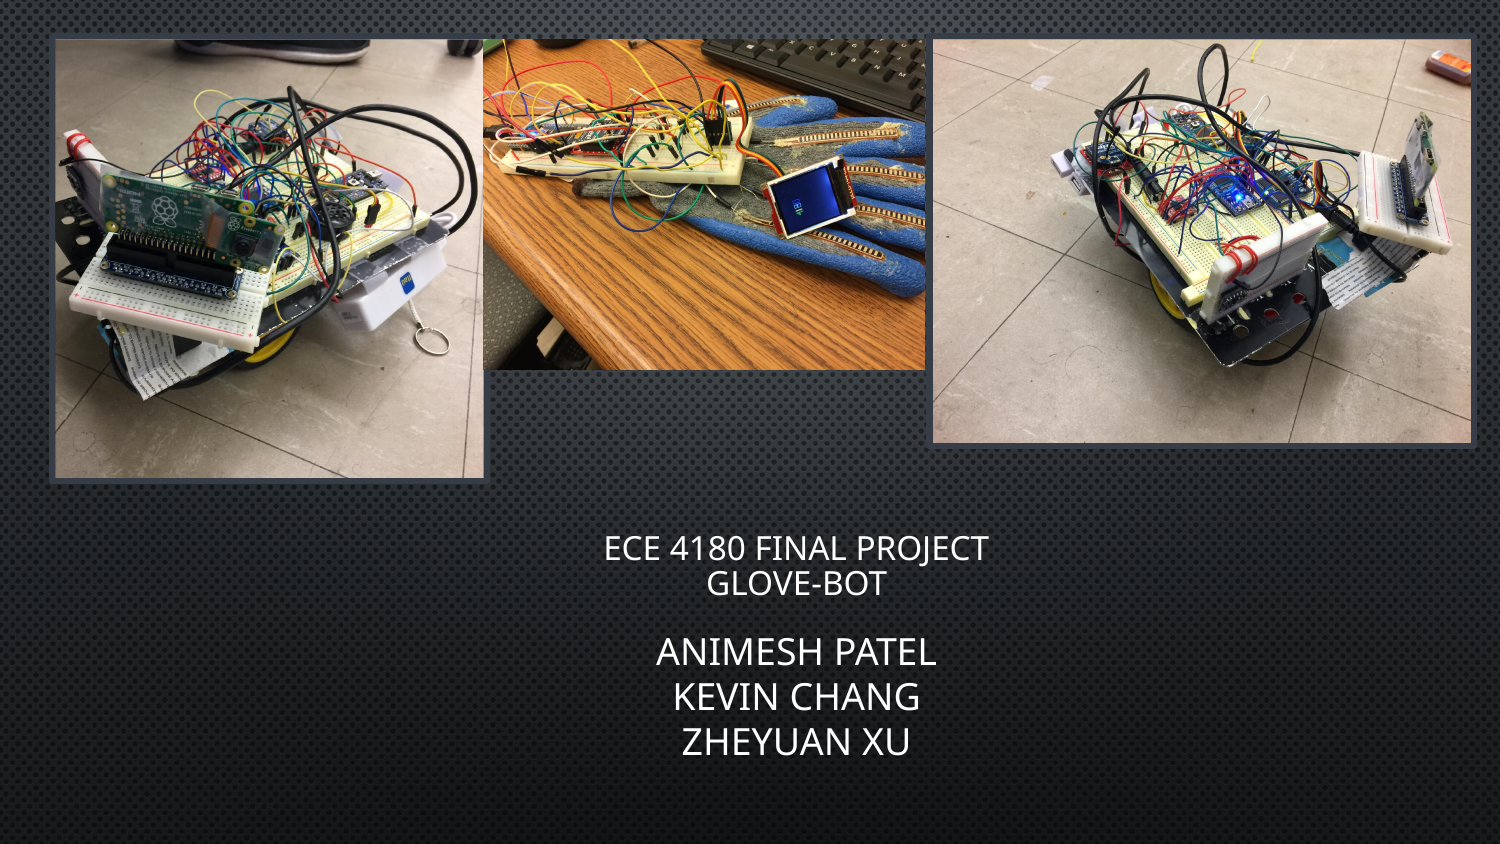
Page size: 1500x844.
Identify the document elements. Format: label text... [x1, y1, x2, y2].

subtitle Animesh Patel Kevin Chang Zheyuan Xu [440, 622, 1153, 814]
picture [0, 0, 1500, 844]
title ECE 4180 FINAL PROJECT GLOVE-BOT [440, 442, 1153, 609]
